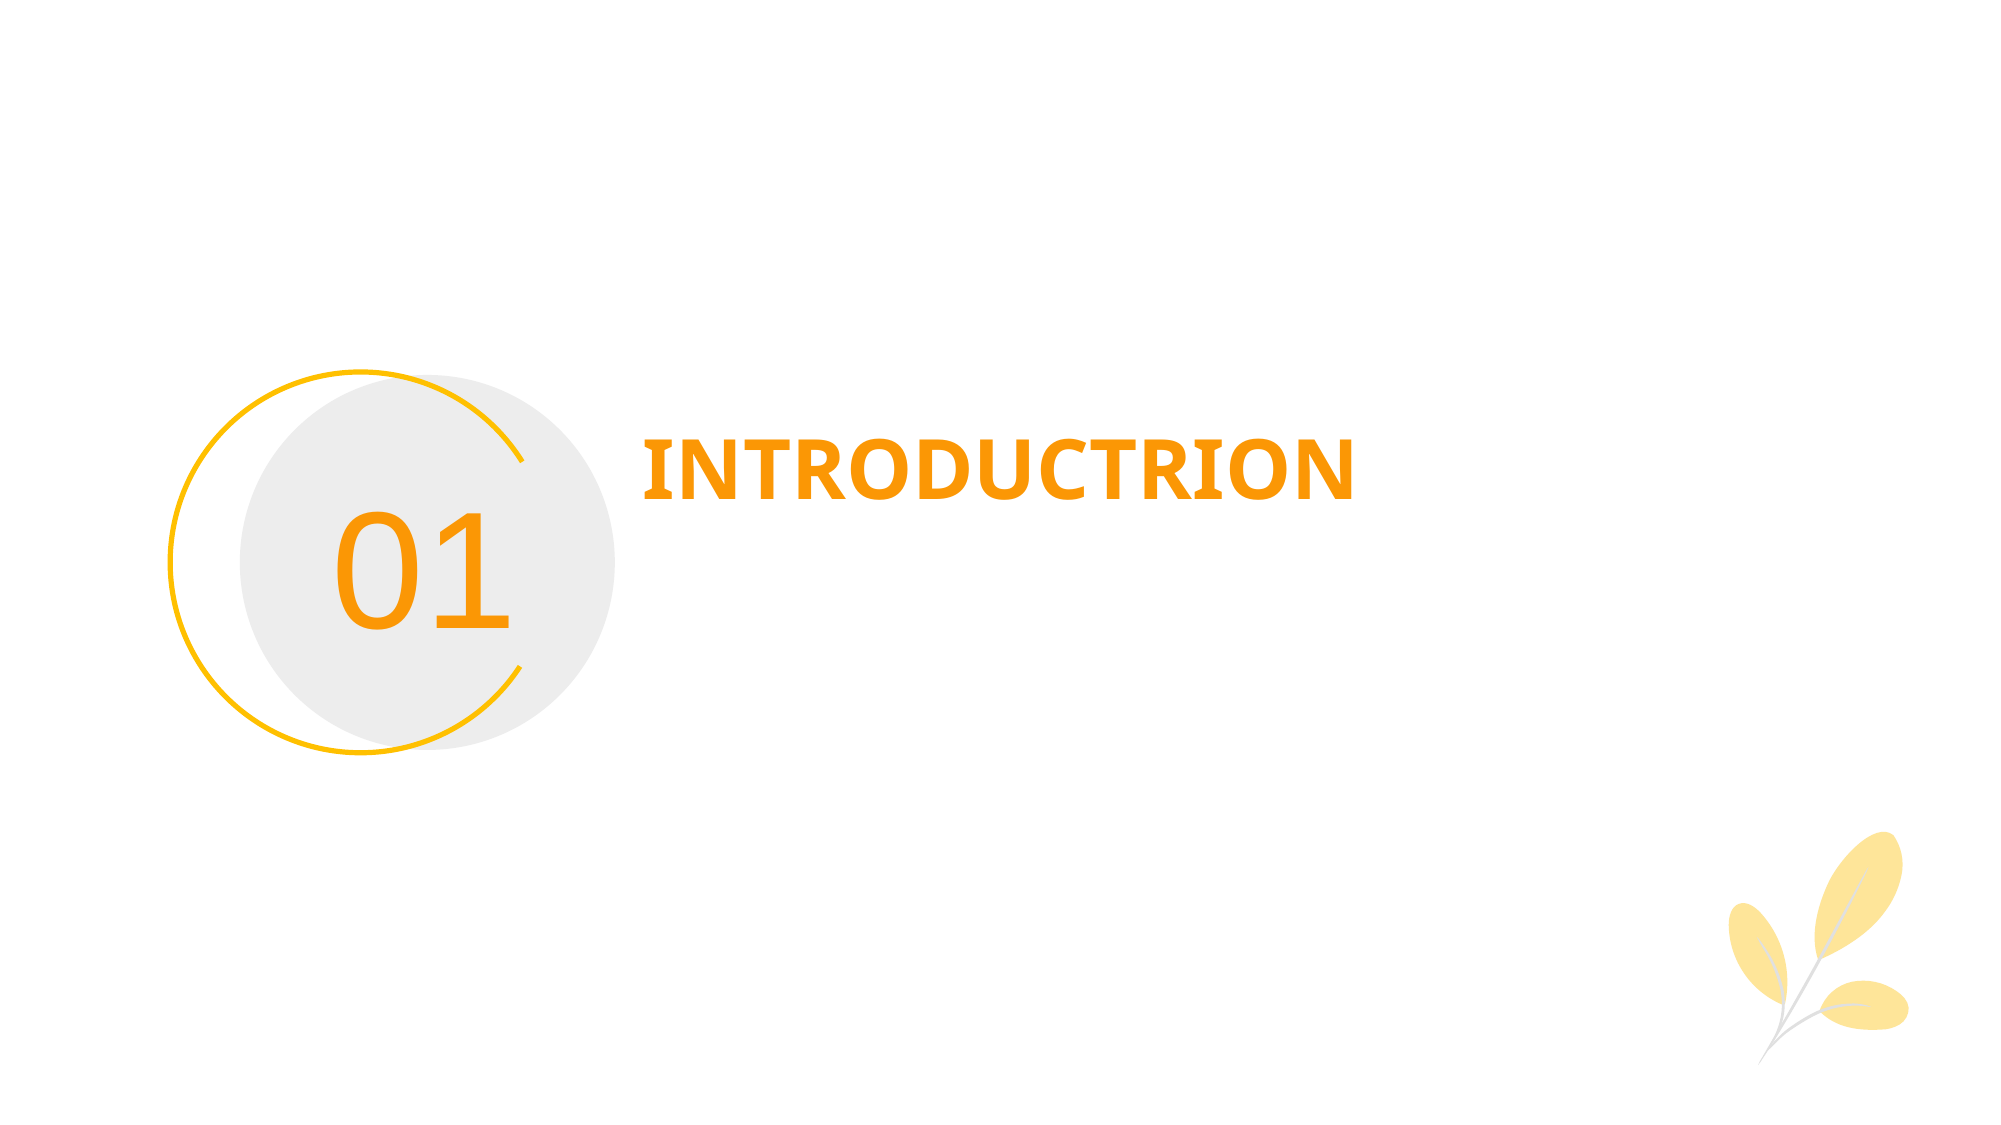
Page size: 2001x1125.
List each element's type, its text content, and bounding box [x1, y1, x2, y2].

text_box 01 [316, 453, 545, 669]
text_box INTRODUCTRION [627, 408, 1450, 524]
